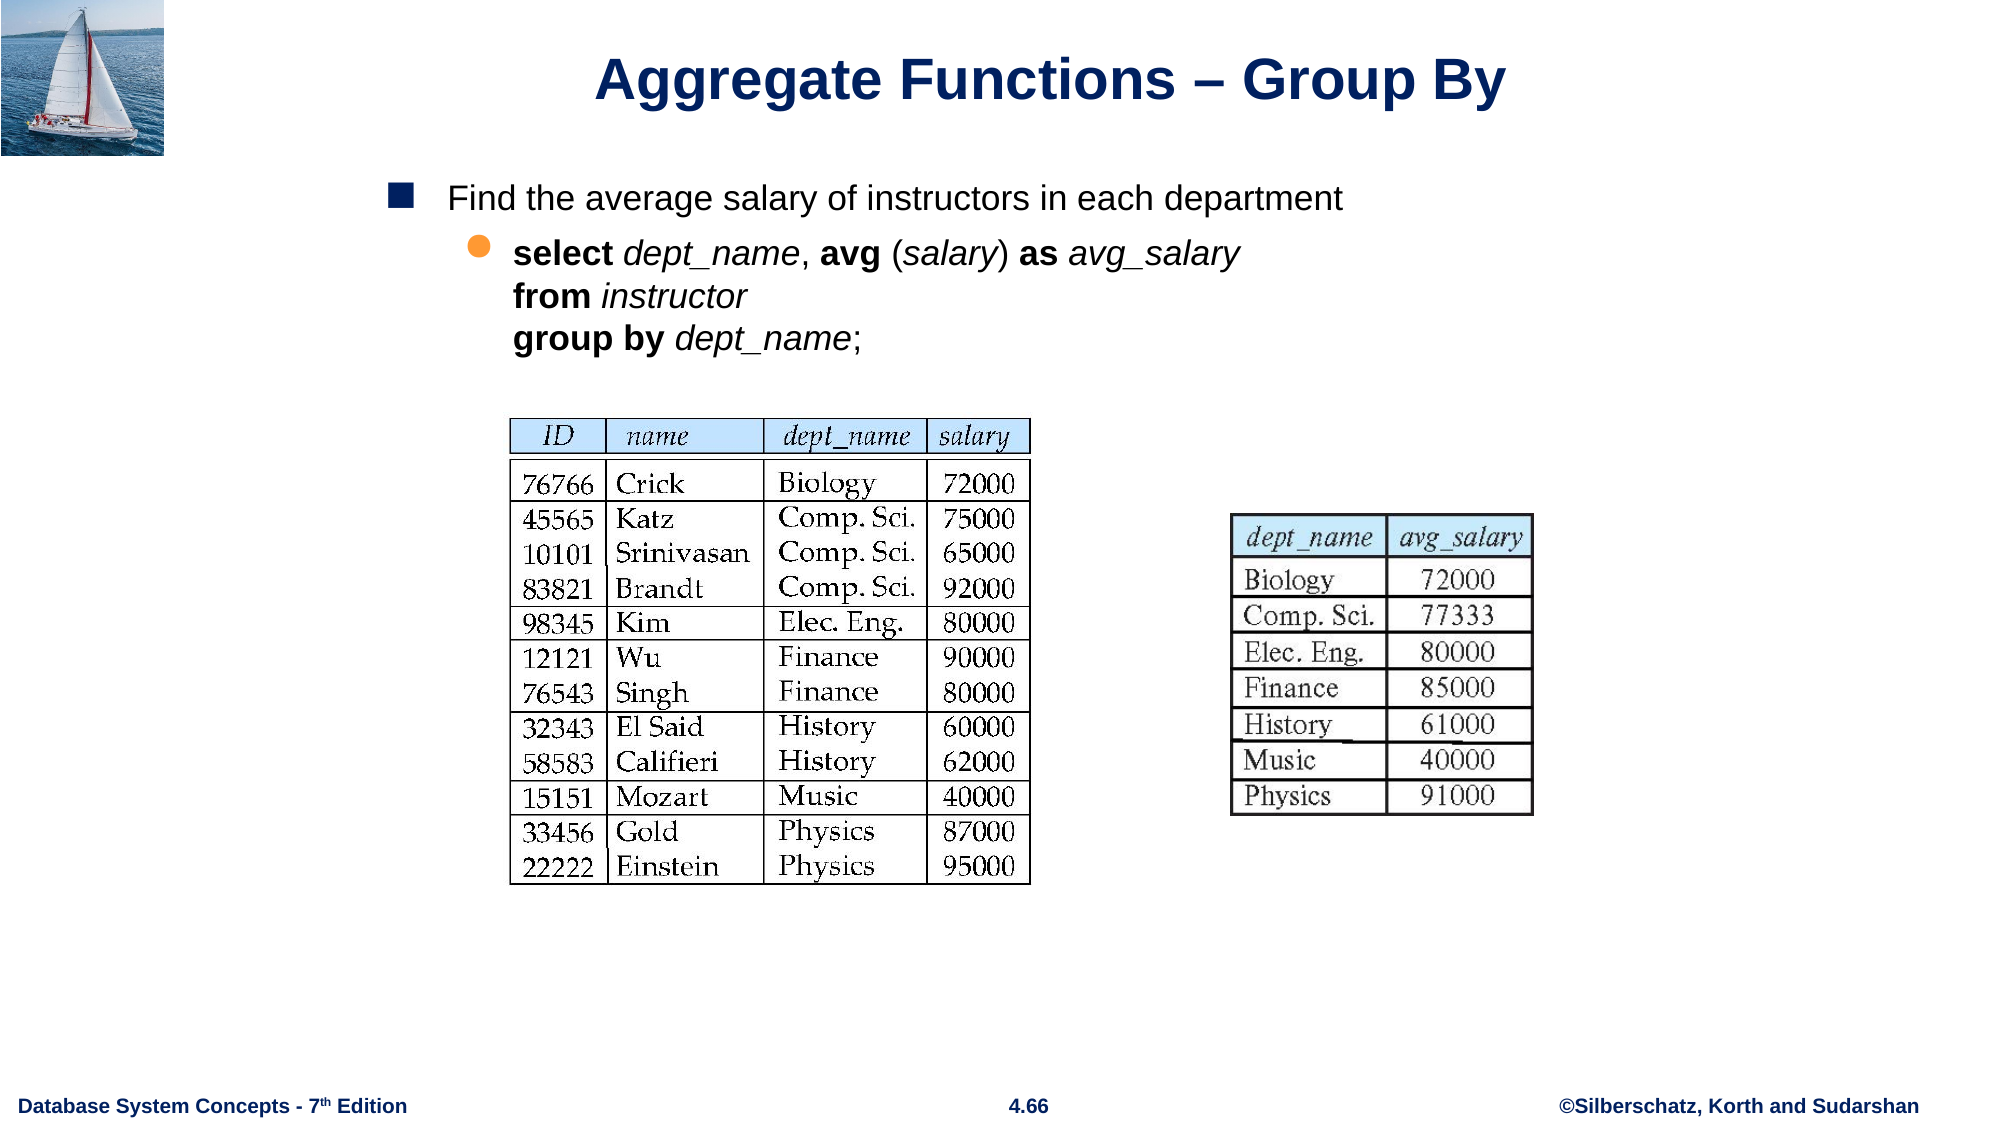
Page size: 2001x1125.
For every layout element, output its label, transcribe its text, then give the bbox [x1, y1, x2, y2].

picture [1, 0, 164, 156]
picture [503, 412, 1034, 889]
list Find the average salary of instructors in each department select dept_name, avg (salary) as avg_salary from instructor group by dept_name; [376, 167, 1672, 380]
title Aggregate Functions – Group By [167, 18, 1935, 120]
picture [1229, 512, 1535, 817]
